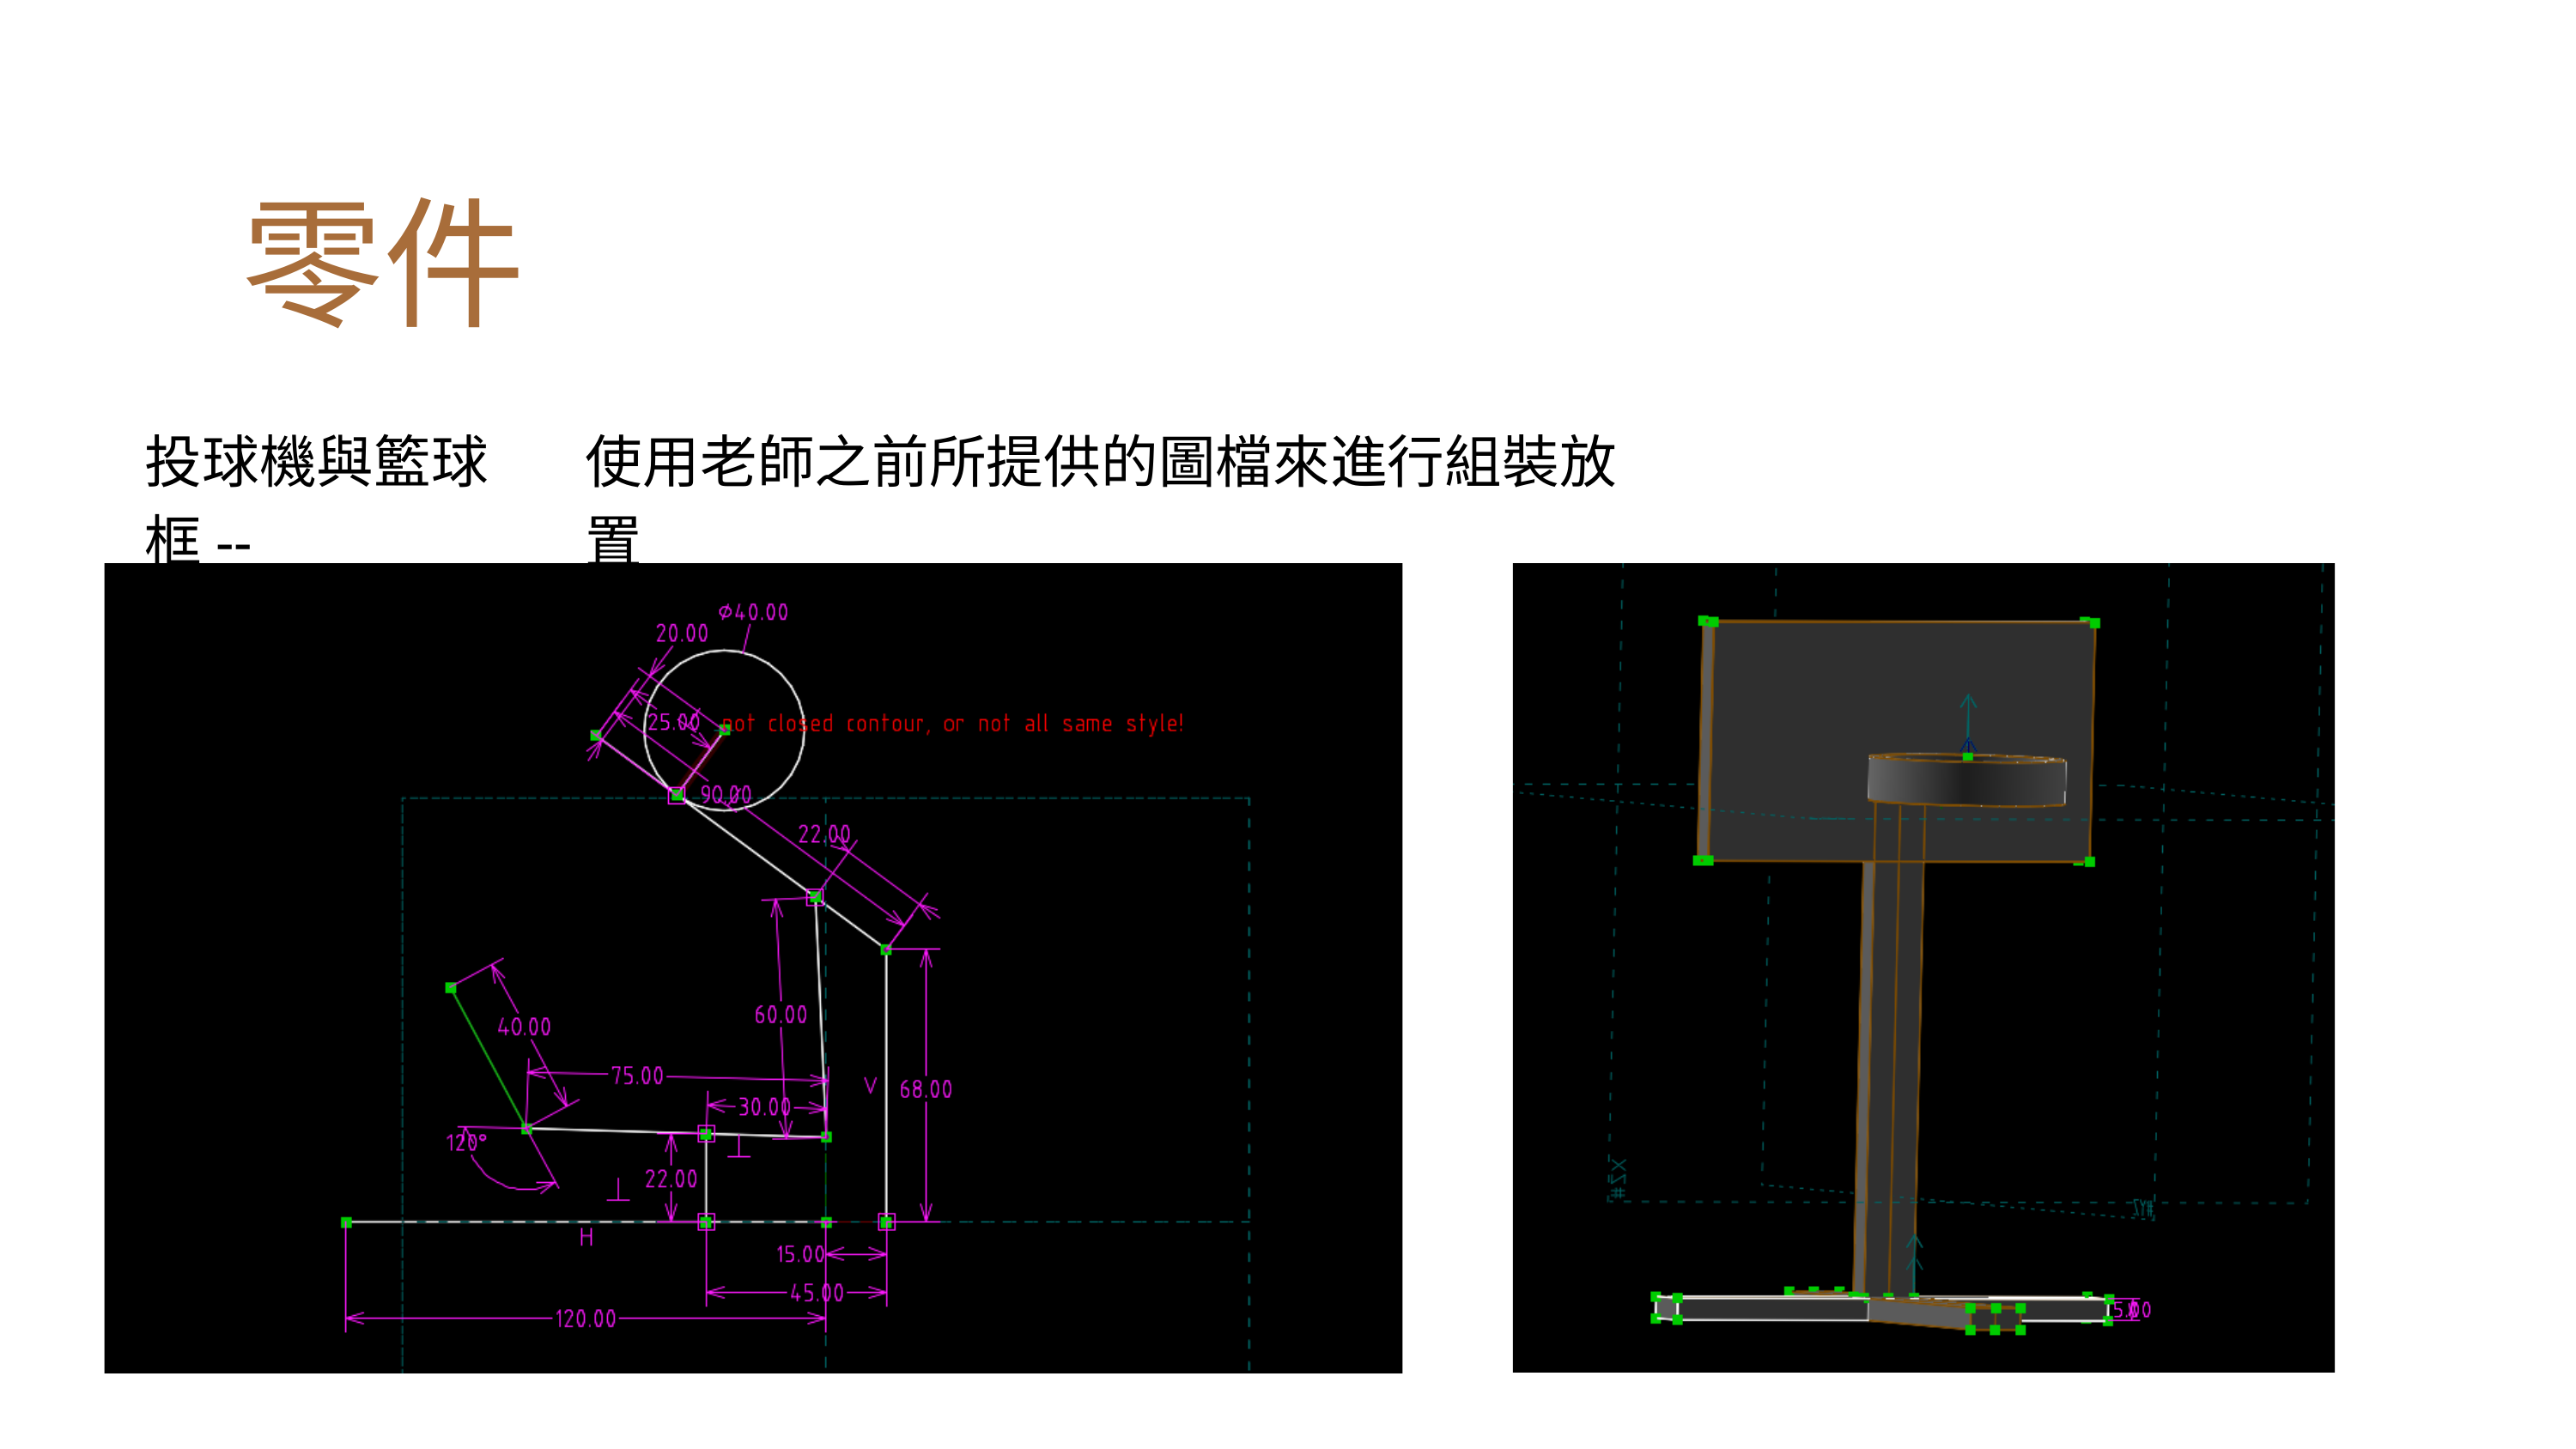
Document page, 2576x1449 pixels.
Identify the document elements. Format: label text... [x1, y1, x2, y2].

text_box 使用老師之前所提供的圖檔來進行組裝放置 [586, 414, 1674, 574]
text_box [104, 563, 1403, 1373]
text_box 零件 [241, 189, 1963, 346]
text_box [1512, 563, 2336, 1373]
text_box 投球機與籃球框-- [144, 414, 586, 574]
